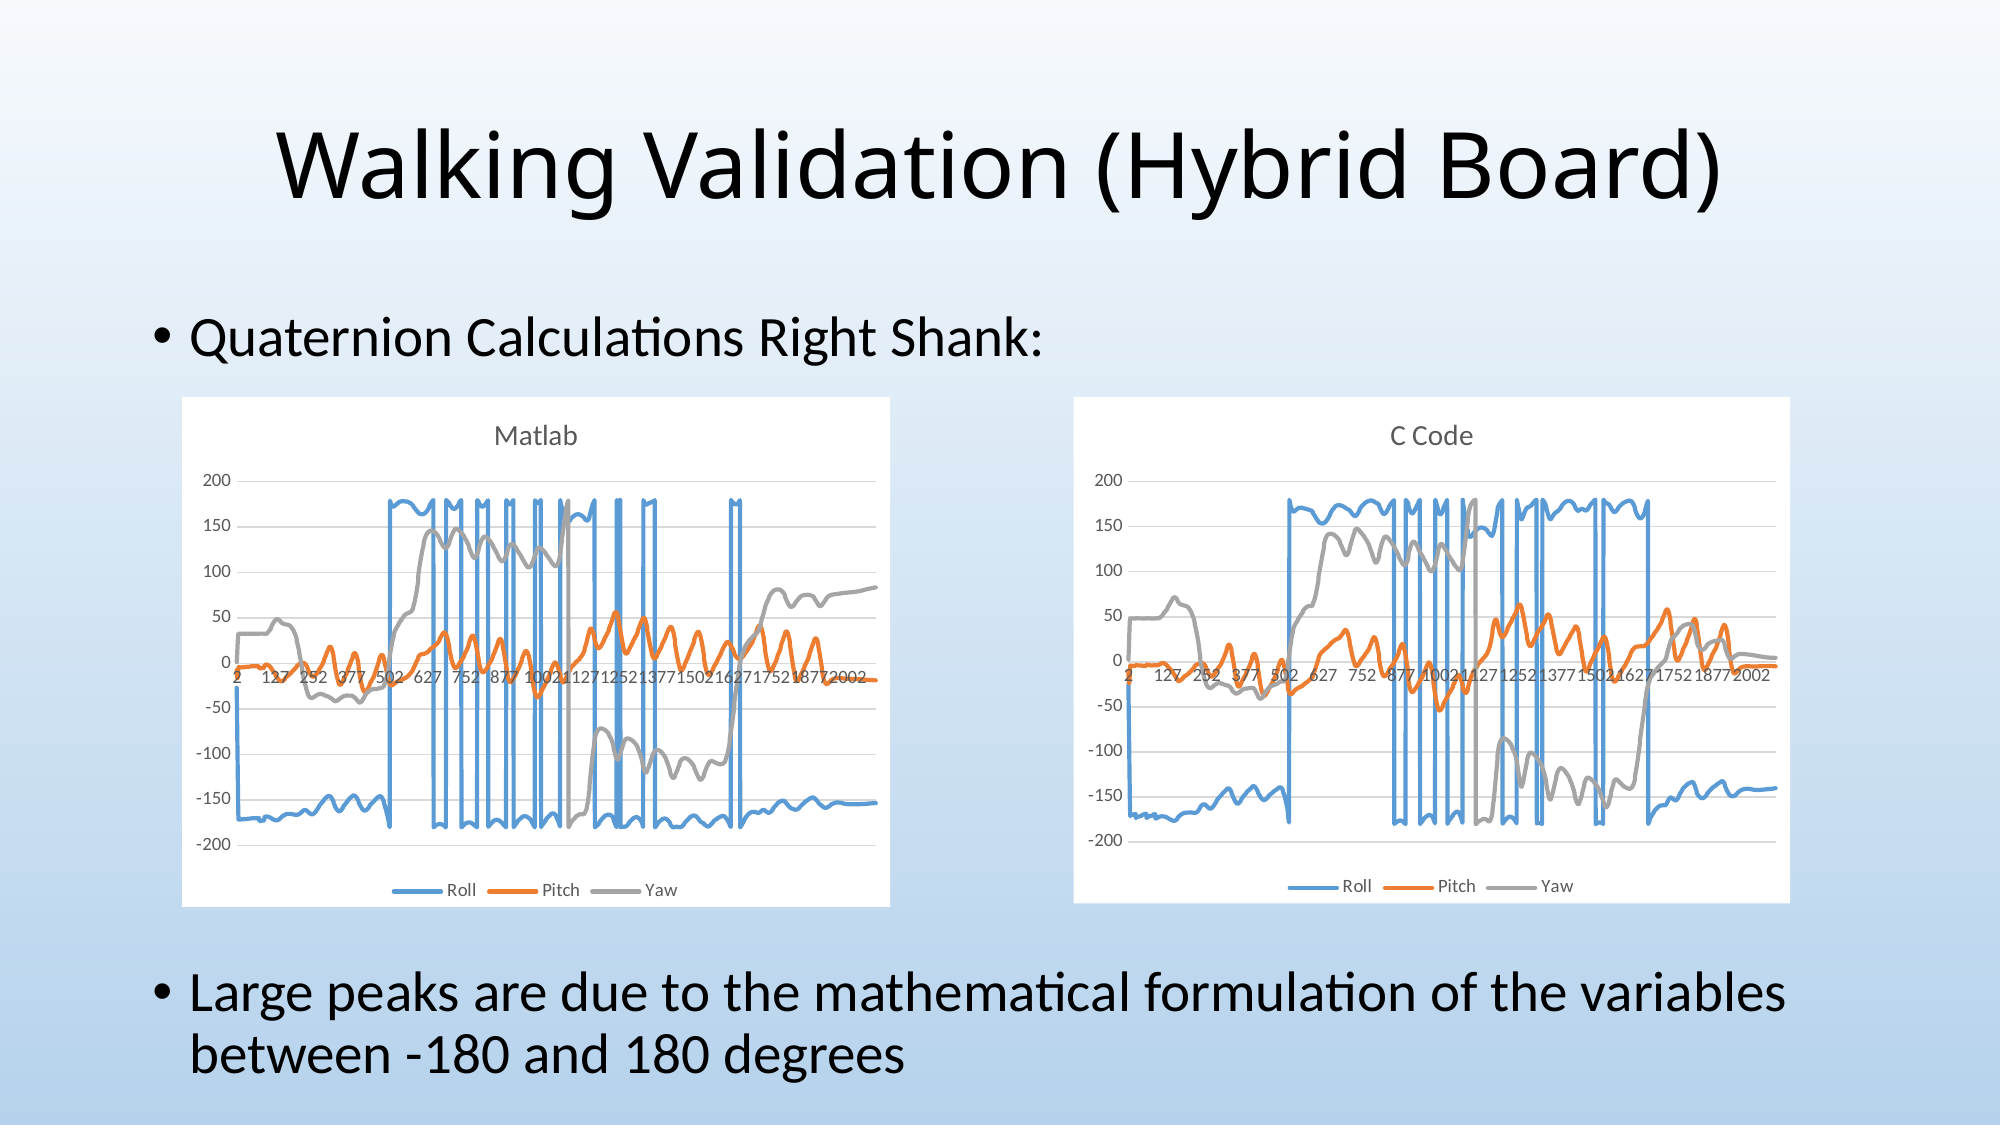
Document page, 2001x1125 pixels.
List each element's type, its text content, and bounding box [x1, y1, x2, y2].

chart [1073, 396, 1791, 904]
title Walking Validation (Hybrid Board) [137, 59, 1863, 278]
list Quaternion Calculations Right Shank: Large peaks are due to the mathematical formulation of the variables between -180 and 180 degrees [137, 299, 1863, 1097]
chart [182, 396, 891, 907]
